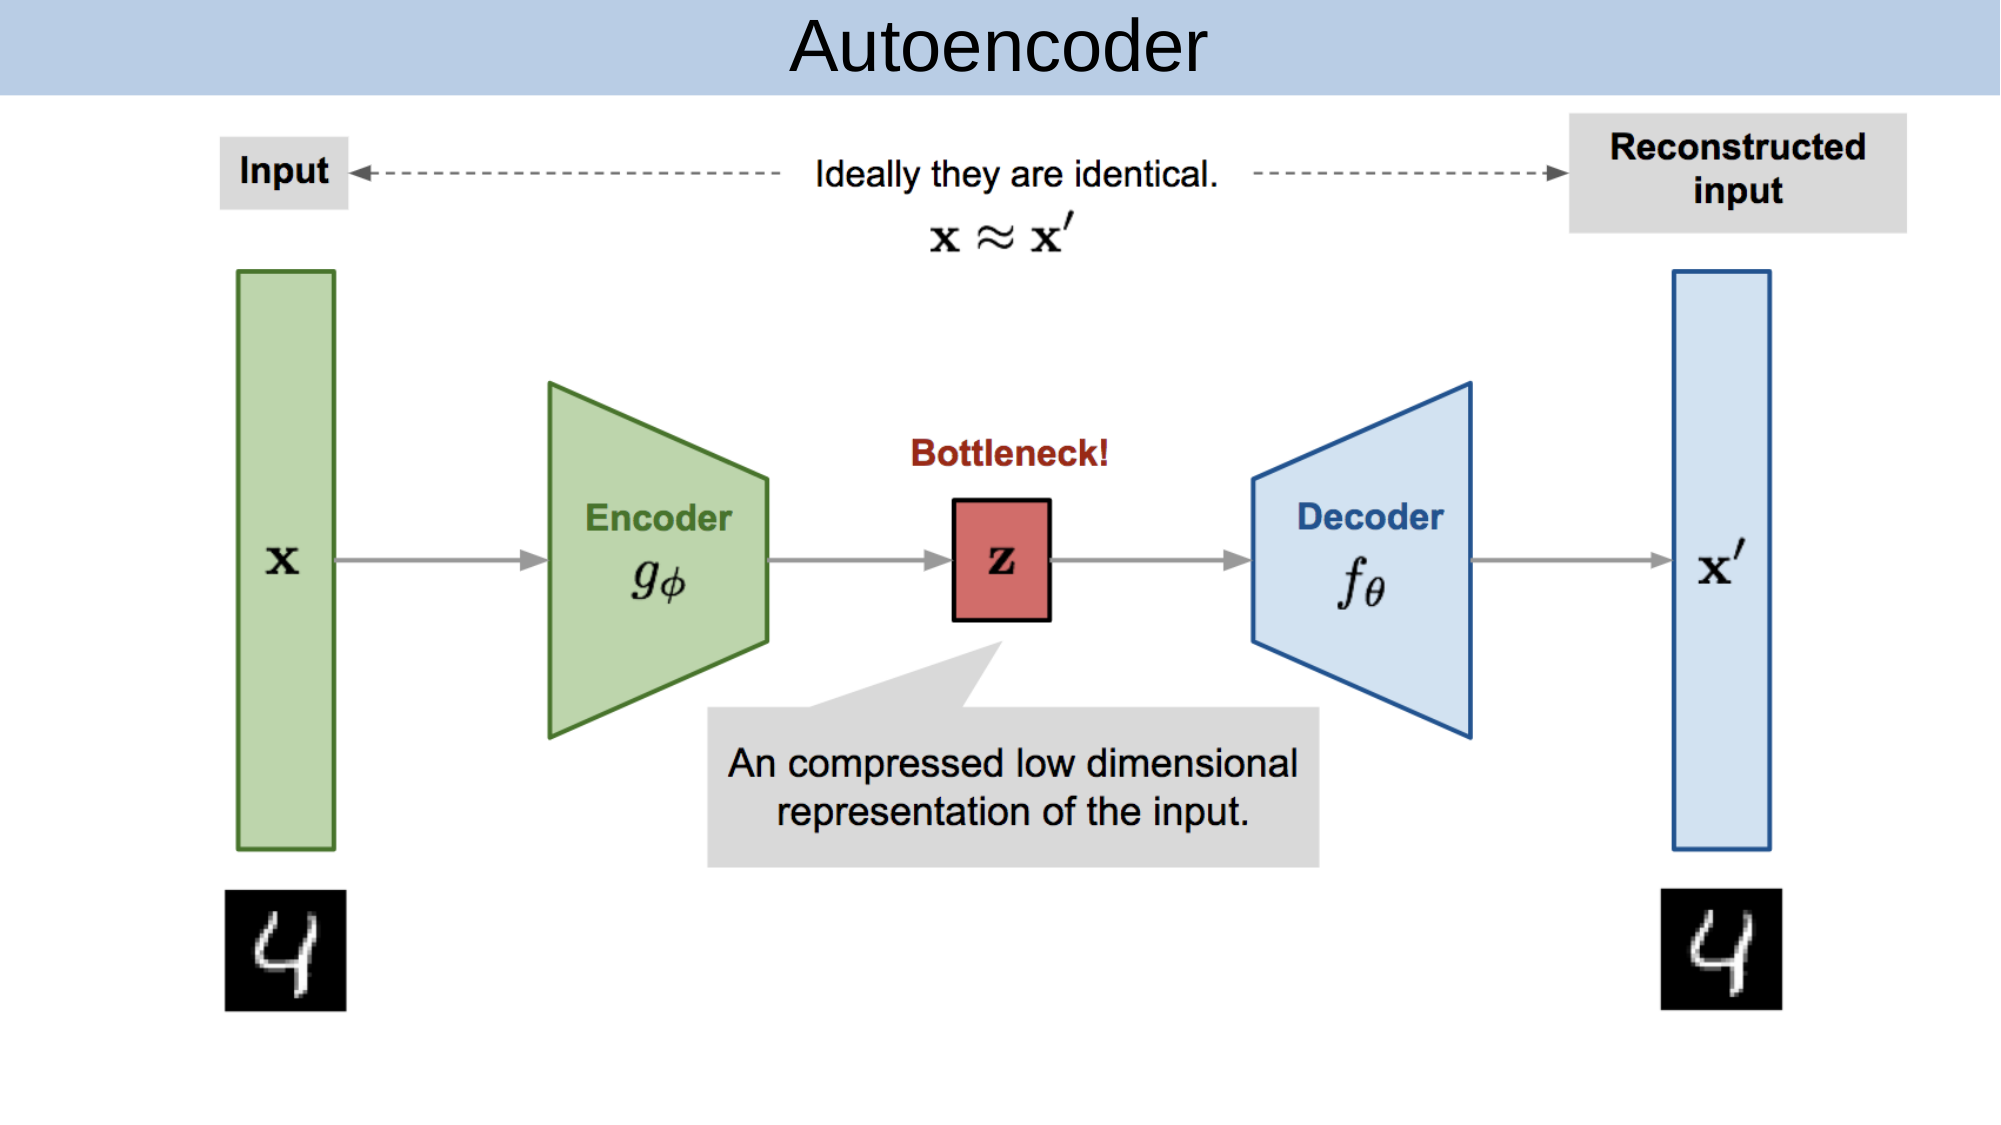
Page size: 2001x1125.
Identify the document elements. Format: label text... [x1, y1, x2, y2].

picture [0, 96, 2000, 1029]
title Autoencoder [0, 0, 2000, 96]
